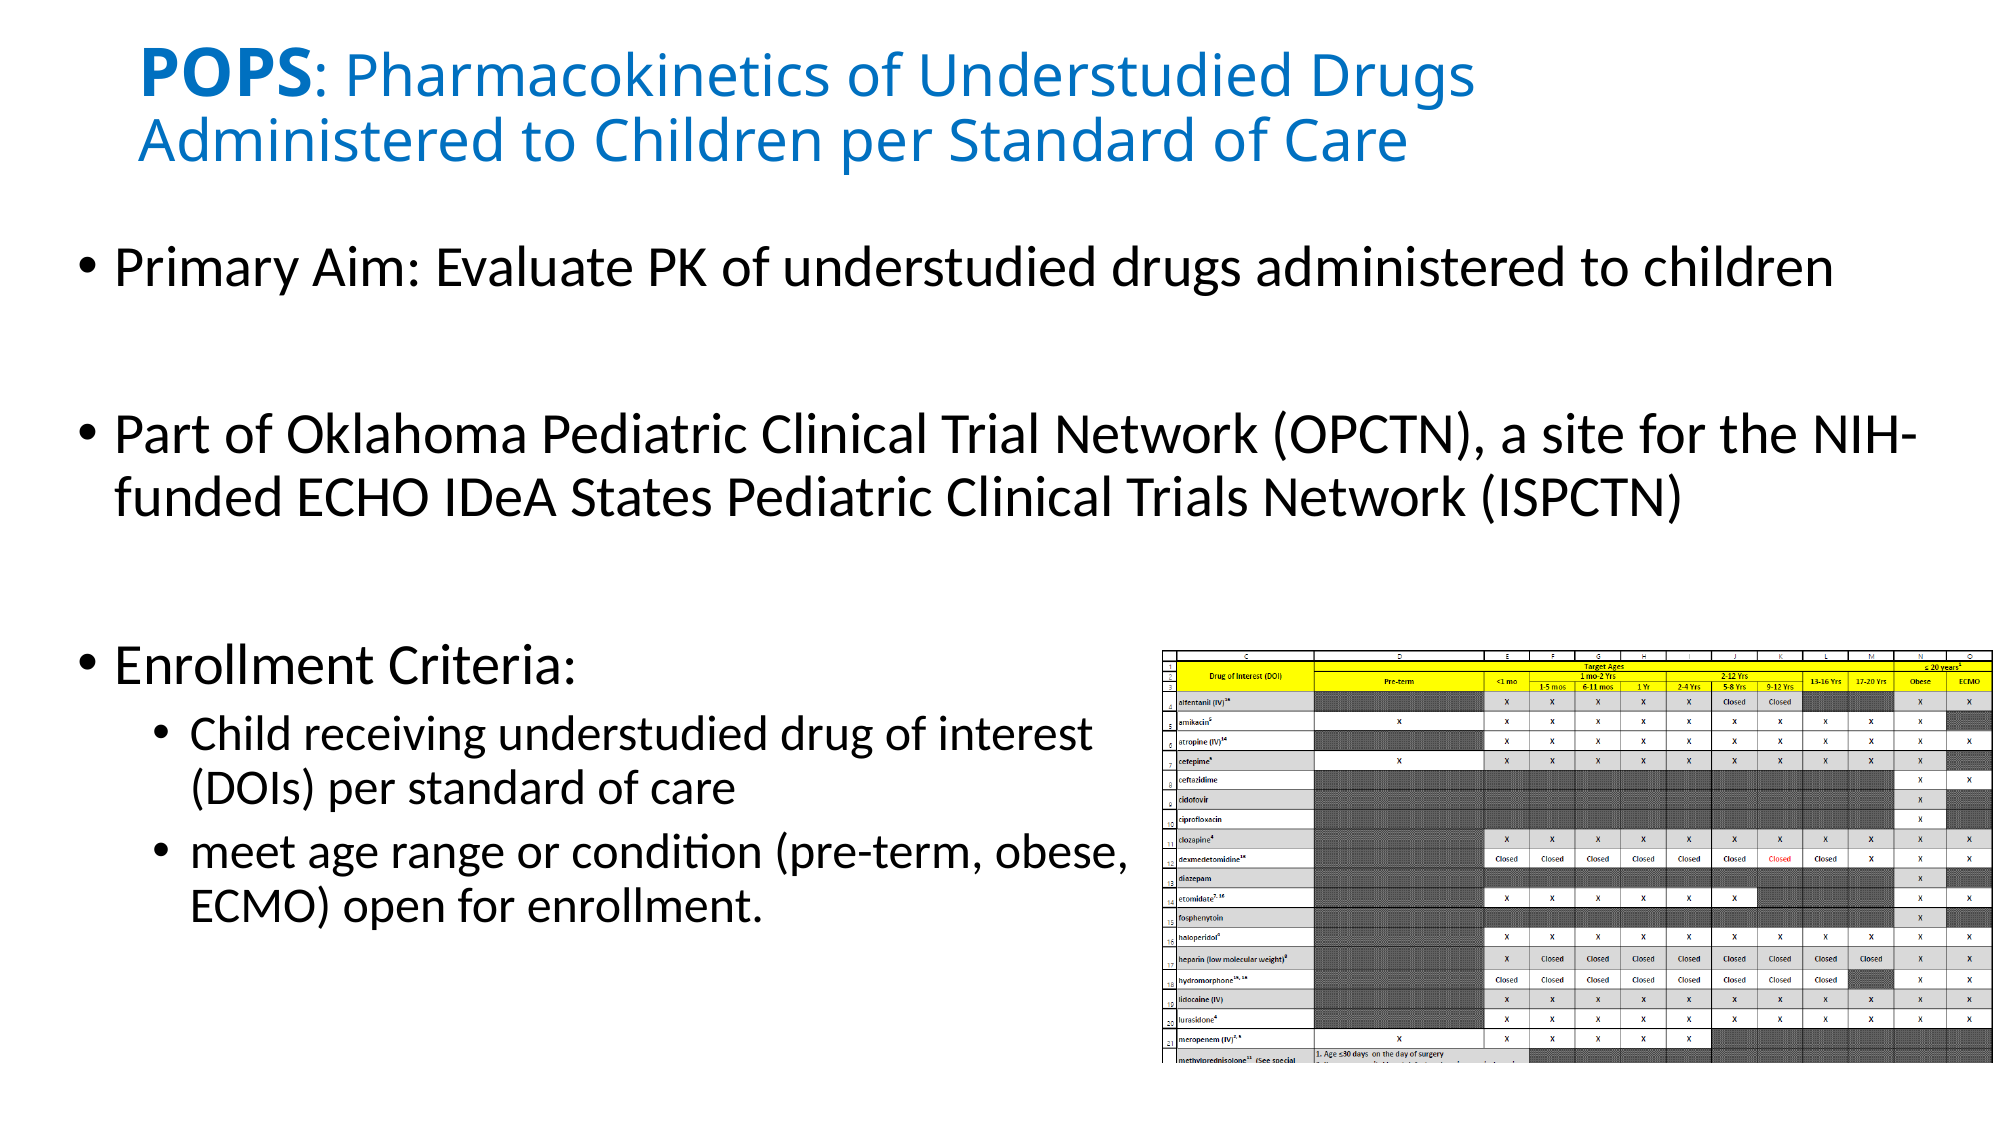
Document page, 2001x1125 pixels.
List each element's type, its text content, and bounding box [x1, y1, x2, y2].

picture [1146, 643, 2000, 1063]
list Primary Aim: Evaluate PK of understudied drugs administered to children Part of Oklahoma Pediatric Clinical Trial Network (OPCTN), a site for the NIH-funded ECHO IDeA States Pediatric Clinical Trials Network (ISPCTN) Enrollment Criteria: Child receiving understudied drug of interest (DOIs) per standard of care meet age range or condition (pre-term, obese, ECMO) open for enrollment. [62, 228, 1935, 1059]
title POPS: Pharmacokinetics of Understudied Drugs Administered to Children per Standard of Care [123, 30, 1849, 182]
